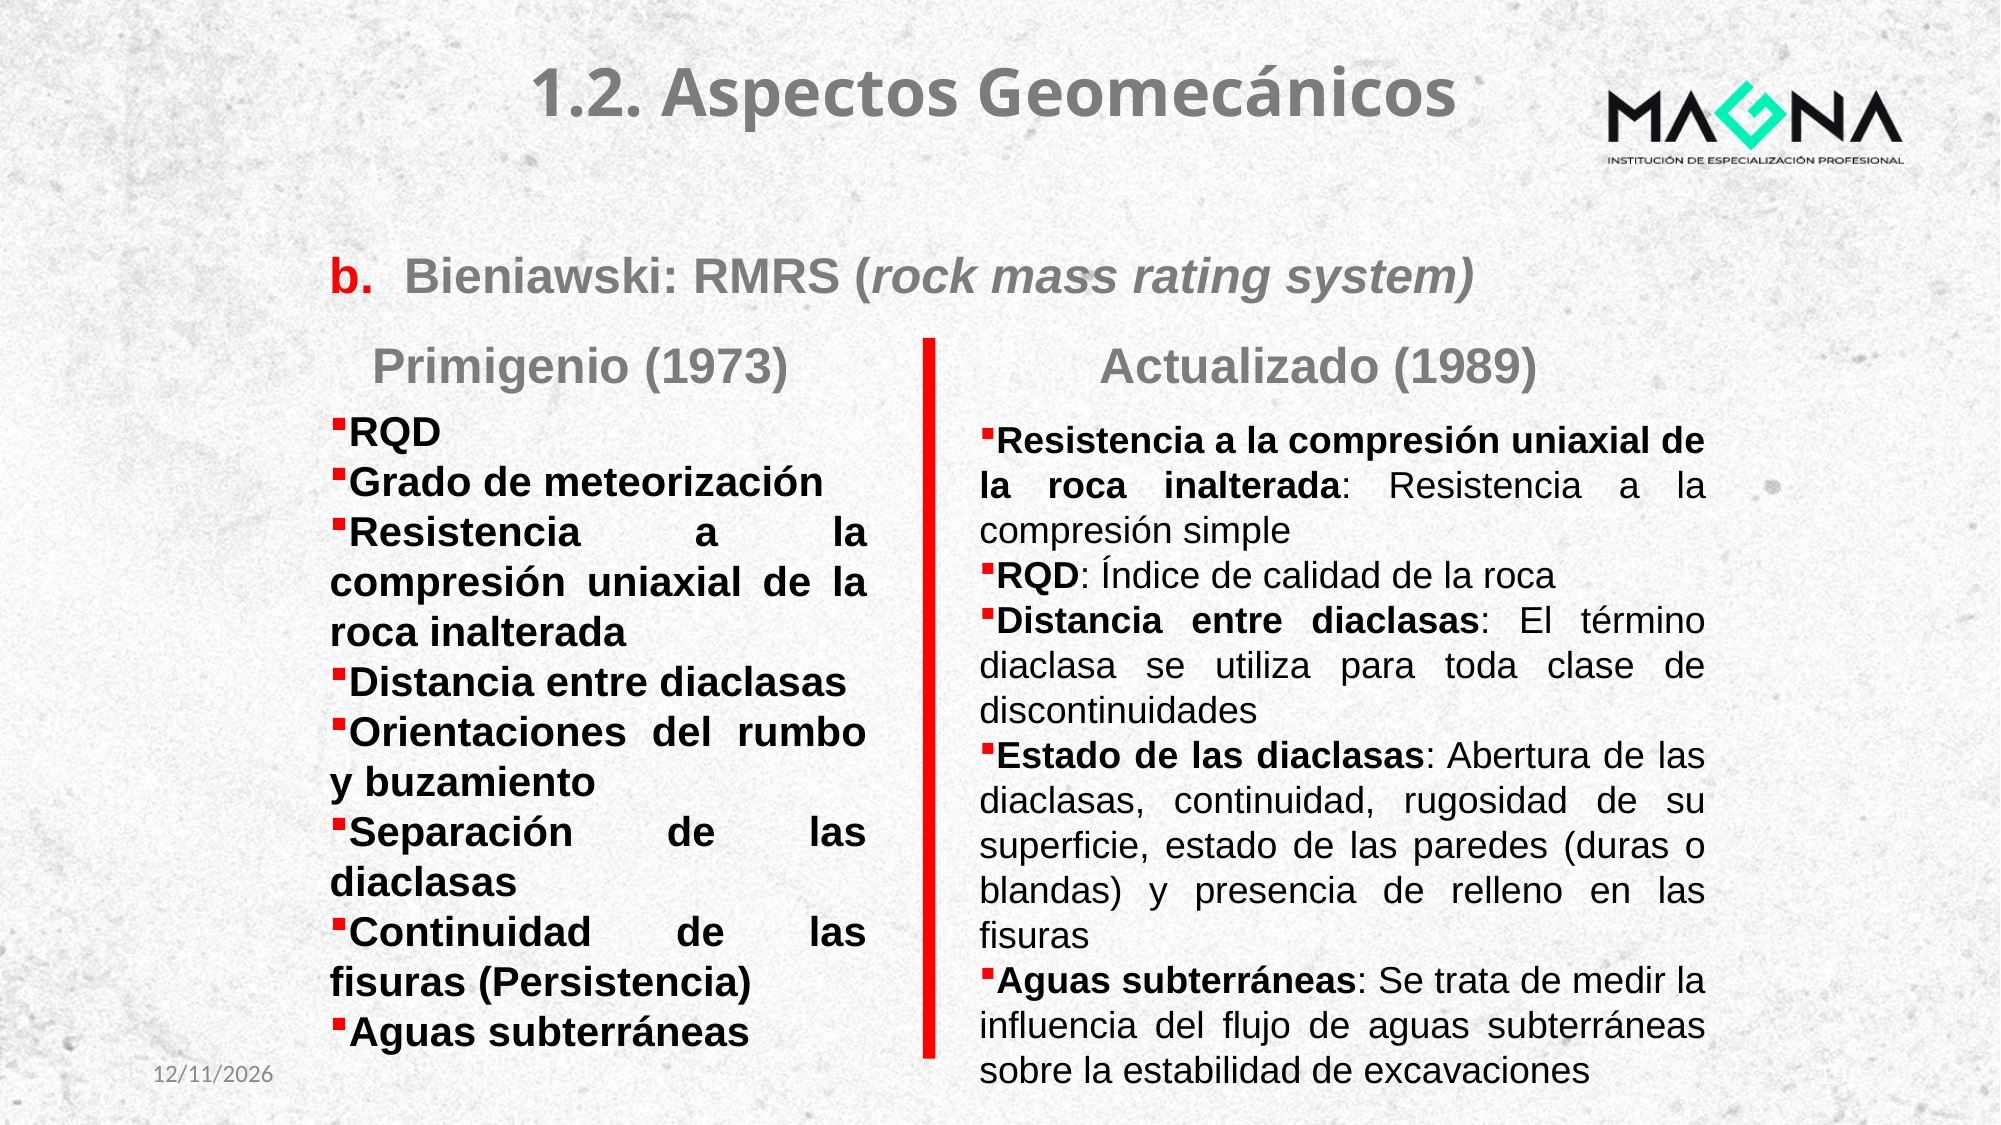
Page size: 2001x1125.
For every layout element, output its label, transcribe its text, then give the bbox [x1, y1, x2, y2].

text_box Primigenio (1973) [326, 326, 835, 401]
text_box Actualizado (1989) [999, 326, 1638, 401]
text_box RQD Grado de meteorización Resistencia a la compresión uniaxial de la roca inalterada Distancia entre diaclasas Orientaciones del rumbo y buzamiento Separación de las diaclasas Continuidad de las fisuras (Persistencia) Aguas subterráneas [314, 397, 882, 1063]
text_box Bieniawski: RMRS (rock mass rating system) [314, 235, 1674, 311]
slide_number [137, 1042, 588, 1103]
text_box Resistencia a la compresión uniaxial de la roca inalterada: Resistencia a la compresión simple RQD: Índice de calidad de la roca Distancia entre diaclasas: El término diaclasa se utiliza para toda clase de discontinuidades Estado de las diaclasas: Abertura de las diaclasas, continuidad, rugosidad de su superficie, estado de las paredes (duras o blandas) y presencia de relleno en las fisuras Aguas subterráneas: Se trata de medir la influencia del flujo de aguas subterráneas sobre la estabilidad de excavaciones [964, 408, 1721, 1099]
picture [0, 0, 2001, 1125]
slide_number 19 [1412, 1042, 1863, 1103]
text_box 1.2. Aspectos Geomecánicos [397, 42, 1591, 138]
